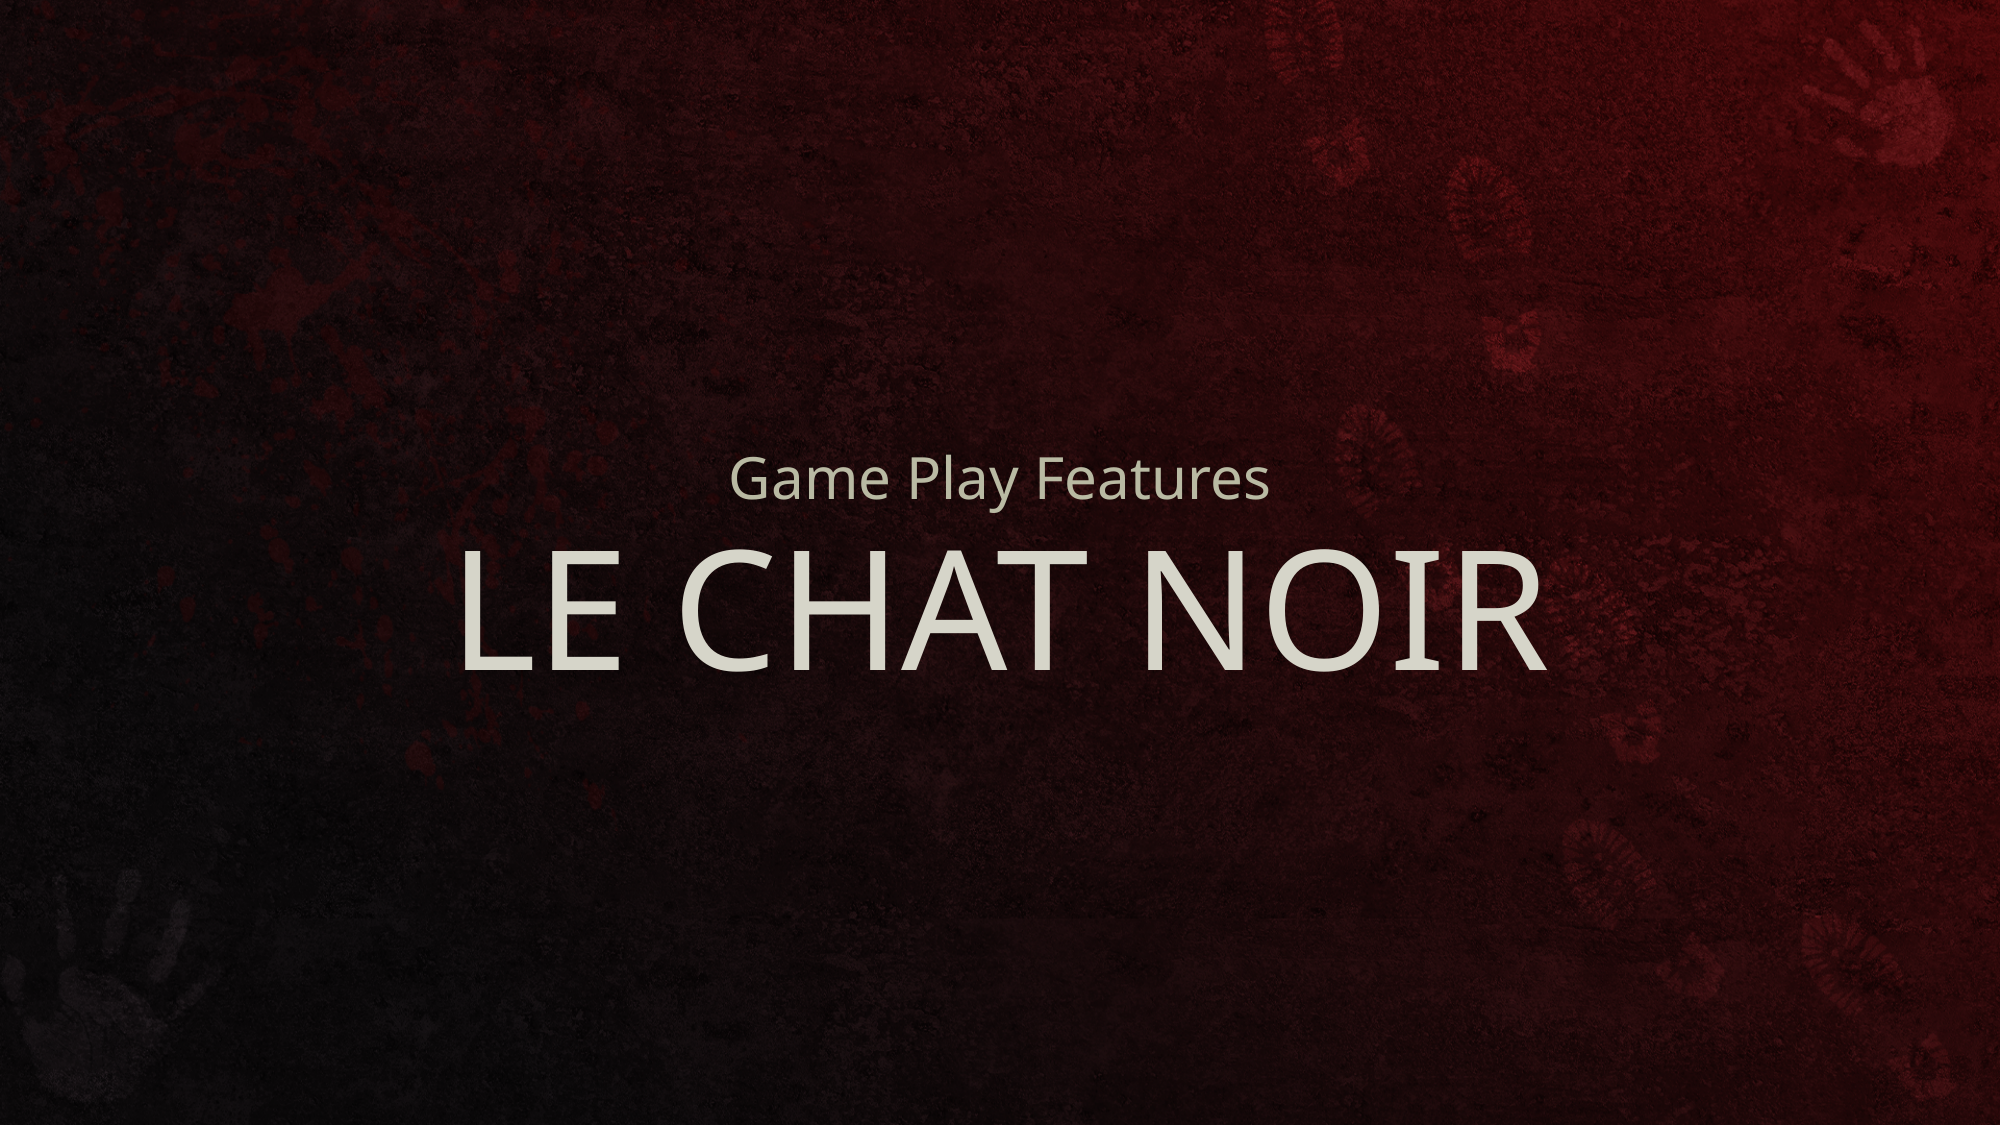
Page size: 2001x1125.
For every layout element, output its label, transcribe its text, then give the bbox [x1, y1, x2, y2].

picture [0, 0, 2000, 1125]
title LE CHAT NOIR [82, 520, 1918, 725]
subtitle Game Play Features [82, 399, 1918, 520]
